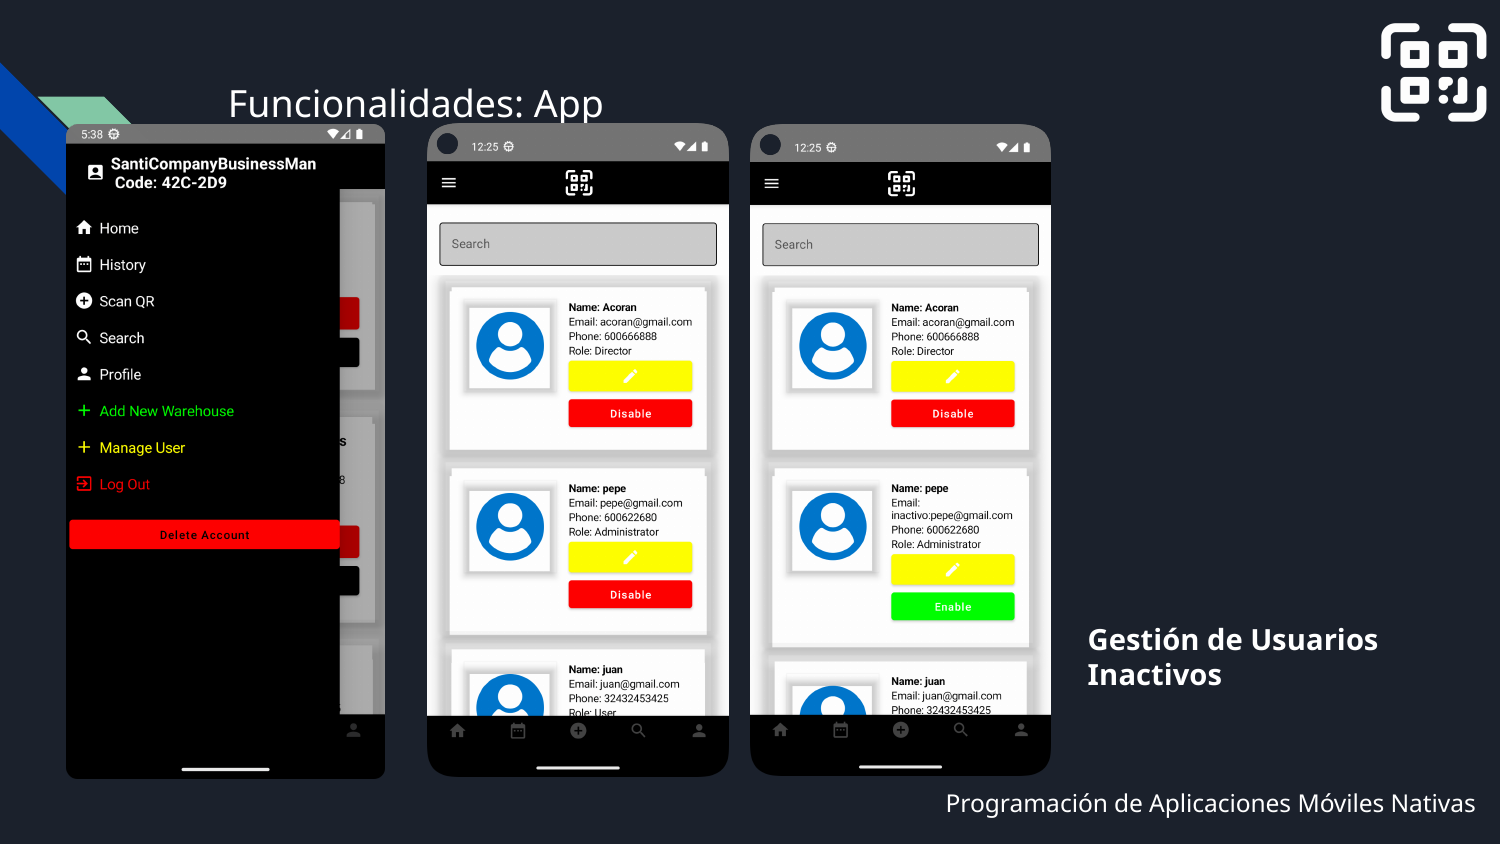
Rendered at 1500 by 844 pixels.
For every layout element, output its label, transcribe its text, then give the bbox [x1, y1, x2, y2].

picture [749, 124, 1051, 776]
title Funcionalidades: App [212, 64, 1368, 215]
subtitle Programación de Aplicaciones Móviles Nativas [930, 768, 1500, 835]
picture [66, 124, 385, 779]
picture [427, 123, 729, 778]
picture [1379, 19, 1489, 126]
text_box Gestión de Usuarios Inactivos [1072, 606, 1439, 685]
